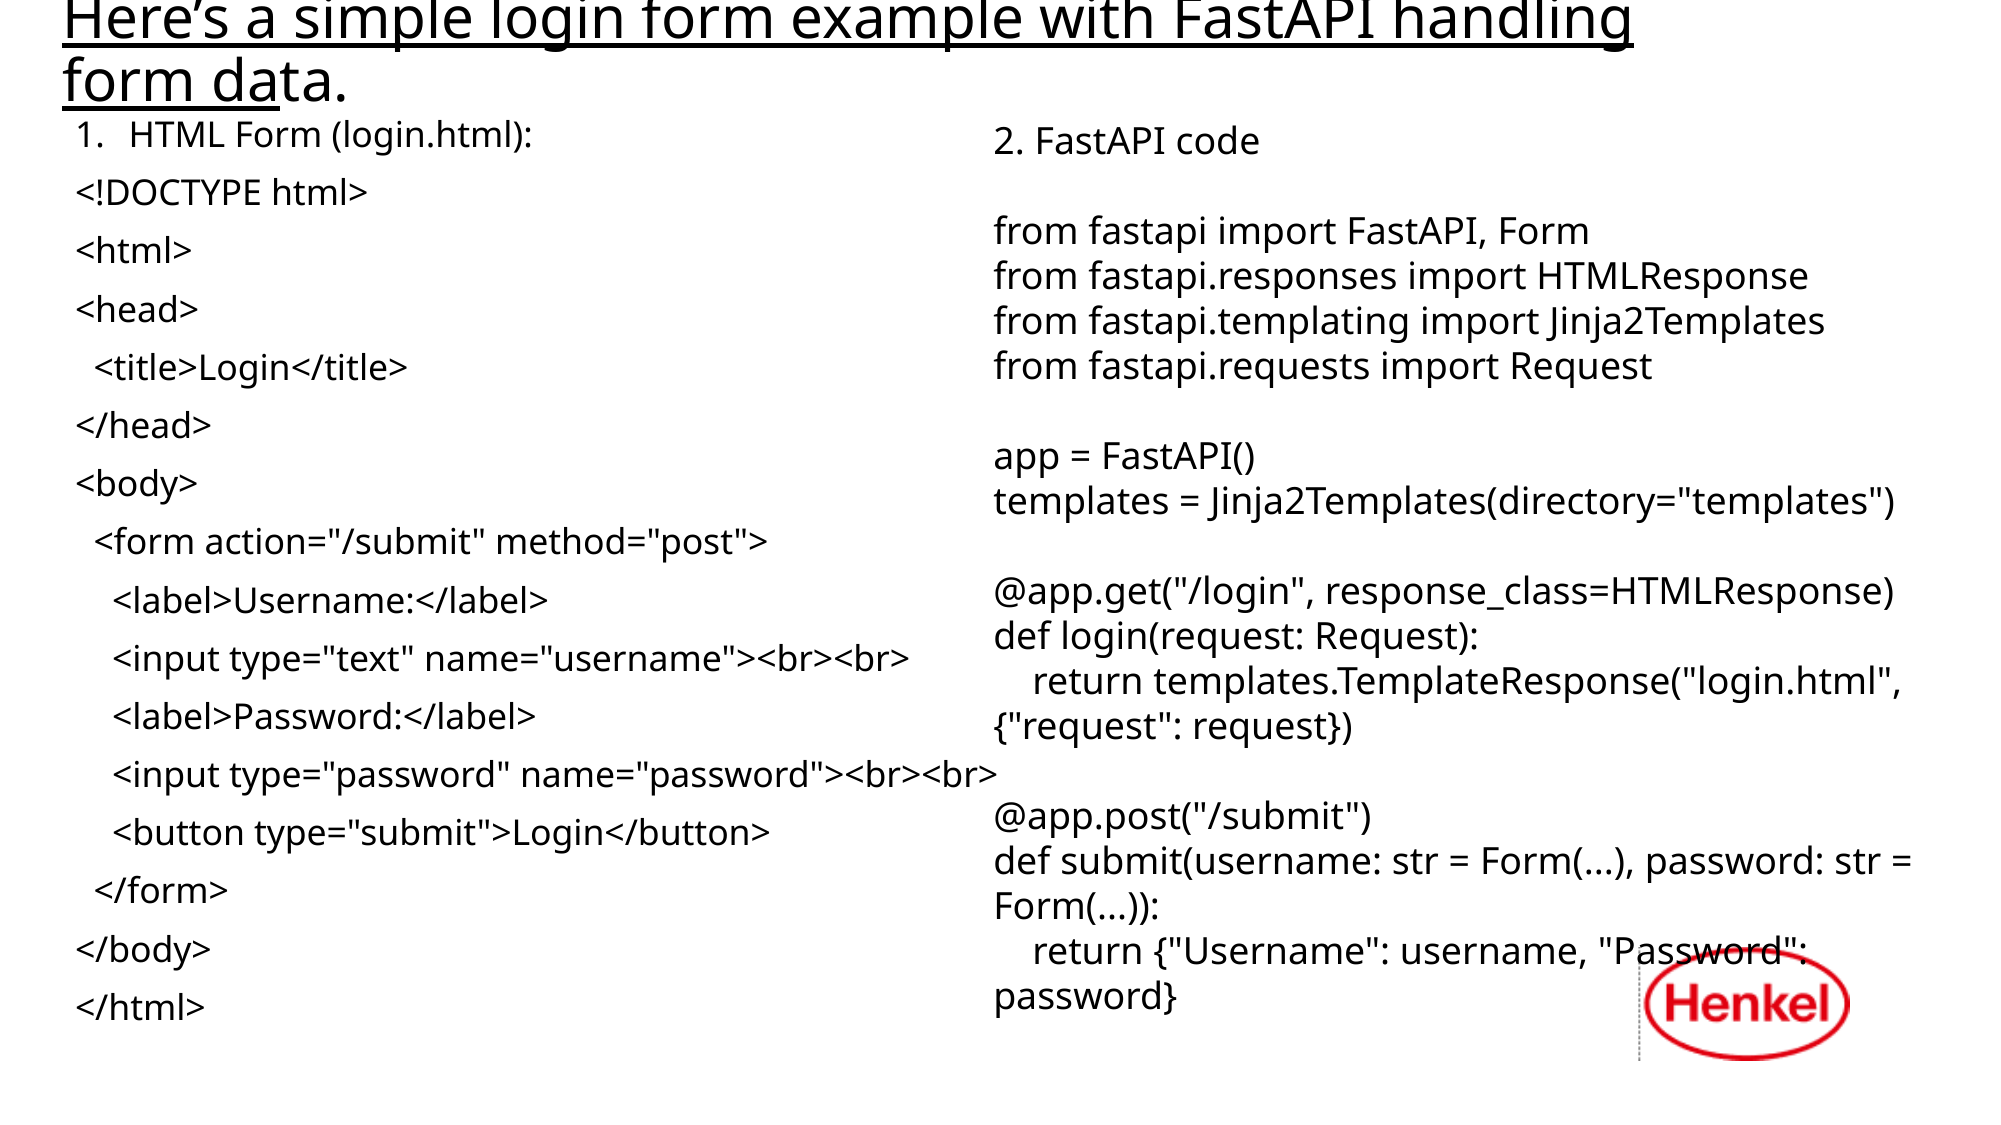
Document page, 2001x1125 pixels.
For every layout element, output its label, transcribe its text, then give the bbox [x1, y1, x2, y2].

list HTML Form (login.html): <!DOCTYPE html> <html> <head> <title>Login</title> </head> <body> <form action="/submit" method="post"> <label>Username:</label> <input type="text" name="username"><br><br> <label>Password:</label> <input type="password" name="password"><br><br> <button type="submit">Login</button> </form> </body> </html> [60, 109, 978, 1046]
text_box 2. FastAPI code from fastapi import FastAPI, Form from fastapi.responses import HTMLResponse from fastapi.templating import Jinja2Templates from fastapi.requests import Request app = FastAPI() templates = Jinja2Templates(directory="templates") @app.get("/login", response_class=HTMLResponse) def login(request: Request): return templates.TemplateResponse("login.html", {"request": request}) @app.post("/submit") def submit(username: str = Form(...), password: str = Form(...)): return {"Username": username, "Password": password} [978, 109, 1940, 1070]
title Here’s a simple login form example with FastAPI handling form data. [47, 0, 1773, 161]
